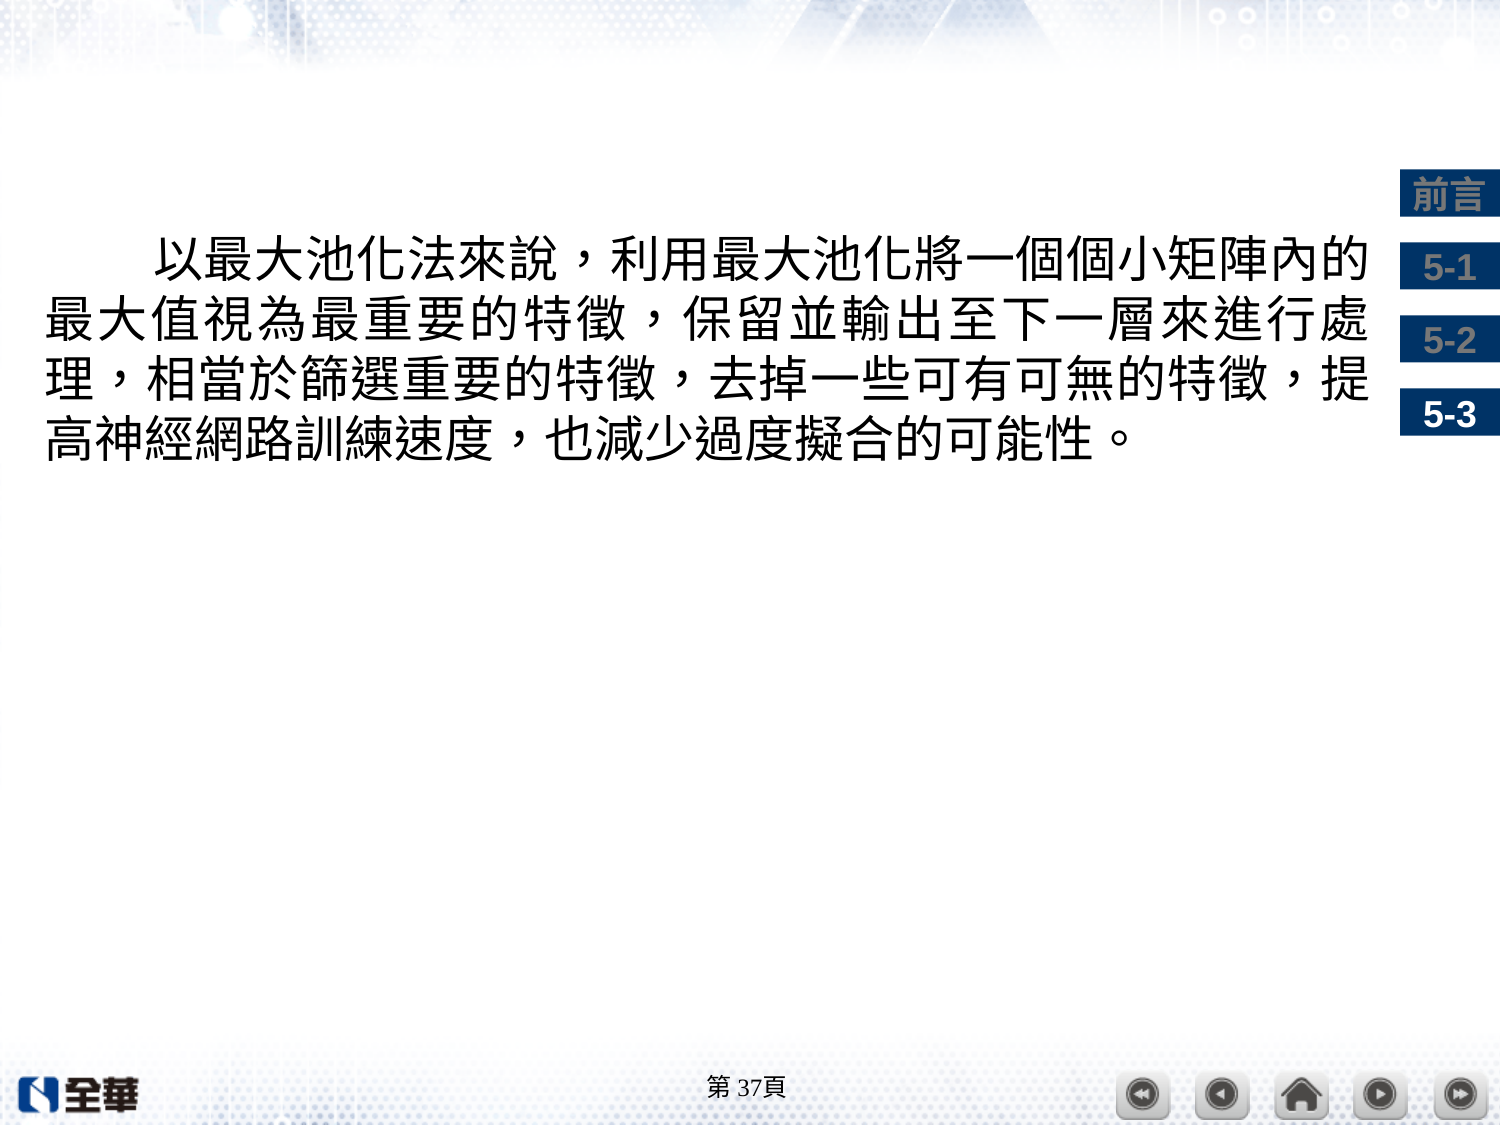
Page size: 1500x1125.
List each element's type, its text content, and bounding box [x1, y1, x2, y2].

picture [0, 0, 1500, 1125]
list 以最大池化法來說，利用最大池化將一個個小矩陣內的最大值視為最重要的特徵，保留並輸出至下一層來進行處理，相當於篩選重要的特徵，去掉一些可有可無的特徵，提高神經網路訓練速度，也減少過度擬合的可能性。 [29, 219, 1386, 1048]
